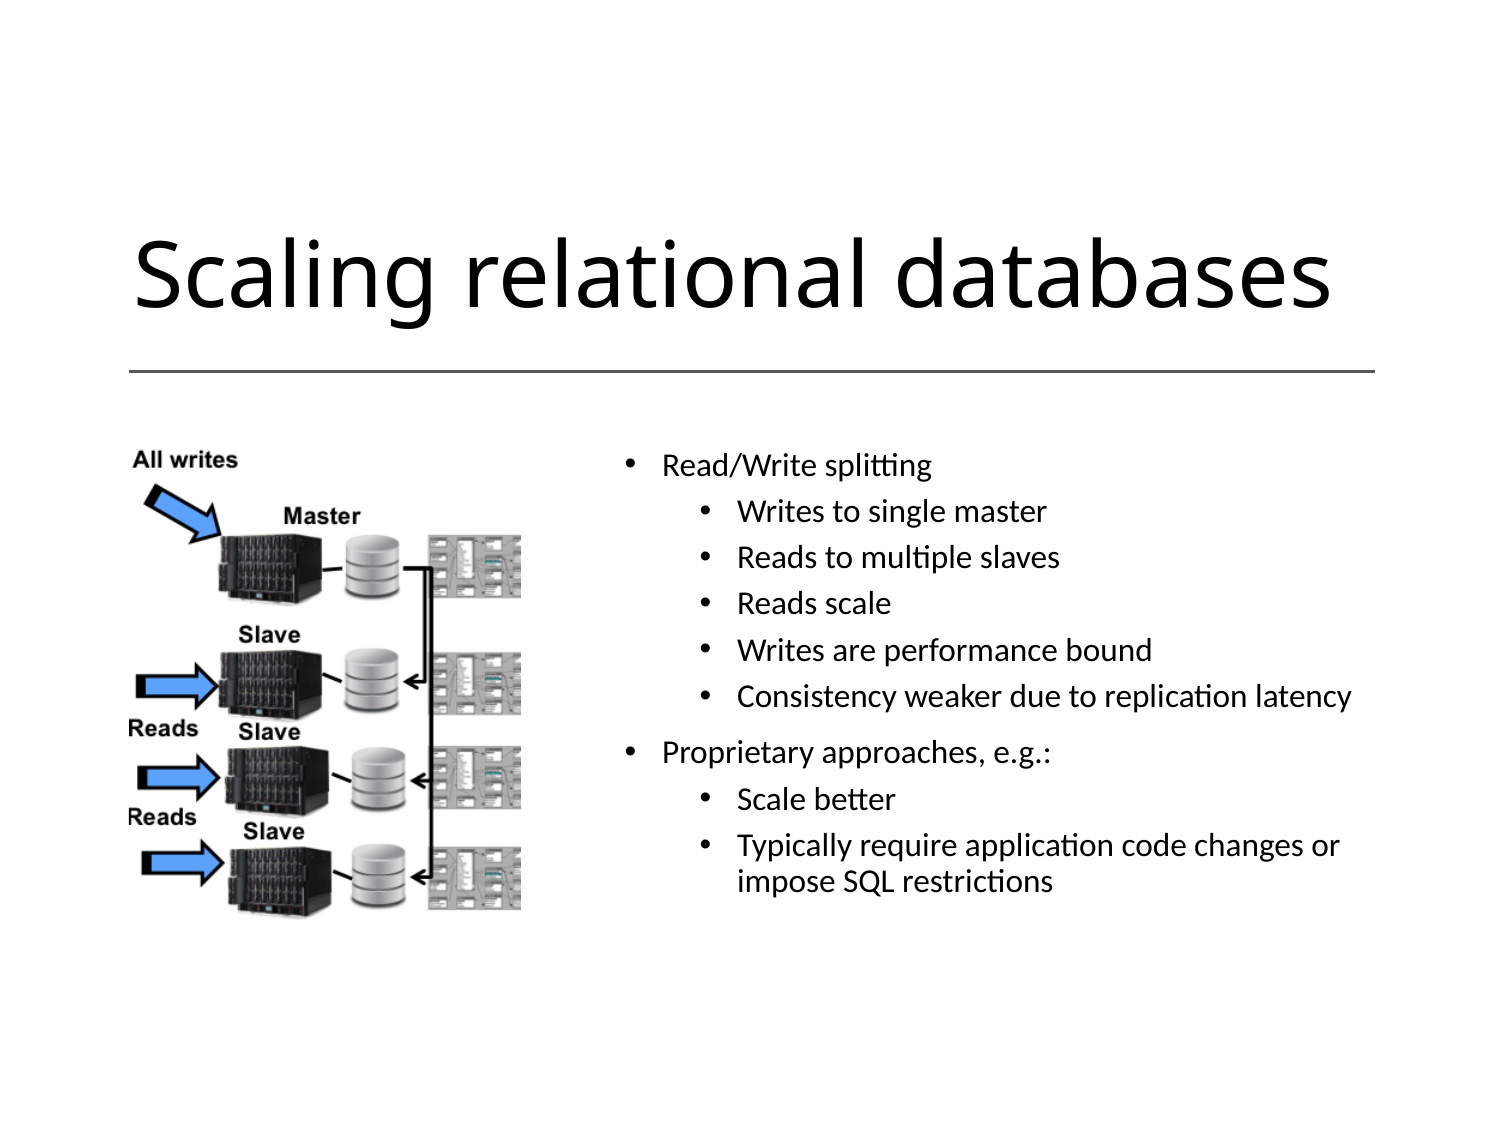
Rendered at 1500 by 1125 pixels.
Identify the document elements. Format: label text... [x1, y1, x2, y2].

title Scaling relational databases [118, 160, 1421, 335]
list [128, 439, 521, 921]
list Read/Write splitting Writes to single master Reads to multiple slaves Reads scale Writes are performance bound Consistency weaker due to replication latency Proprietary approaches, e.g.: Scale better Typically require application code changes or impose SQL restrictions [609, 440, 1383, 968]
